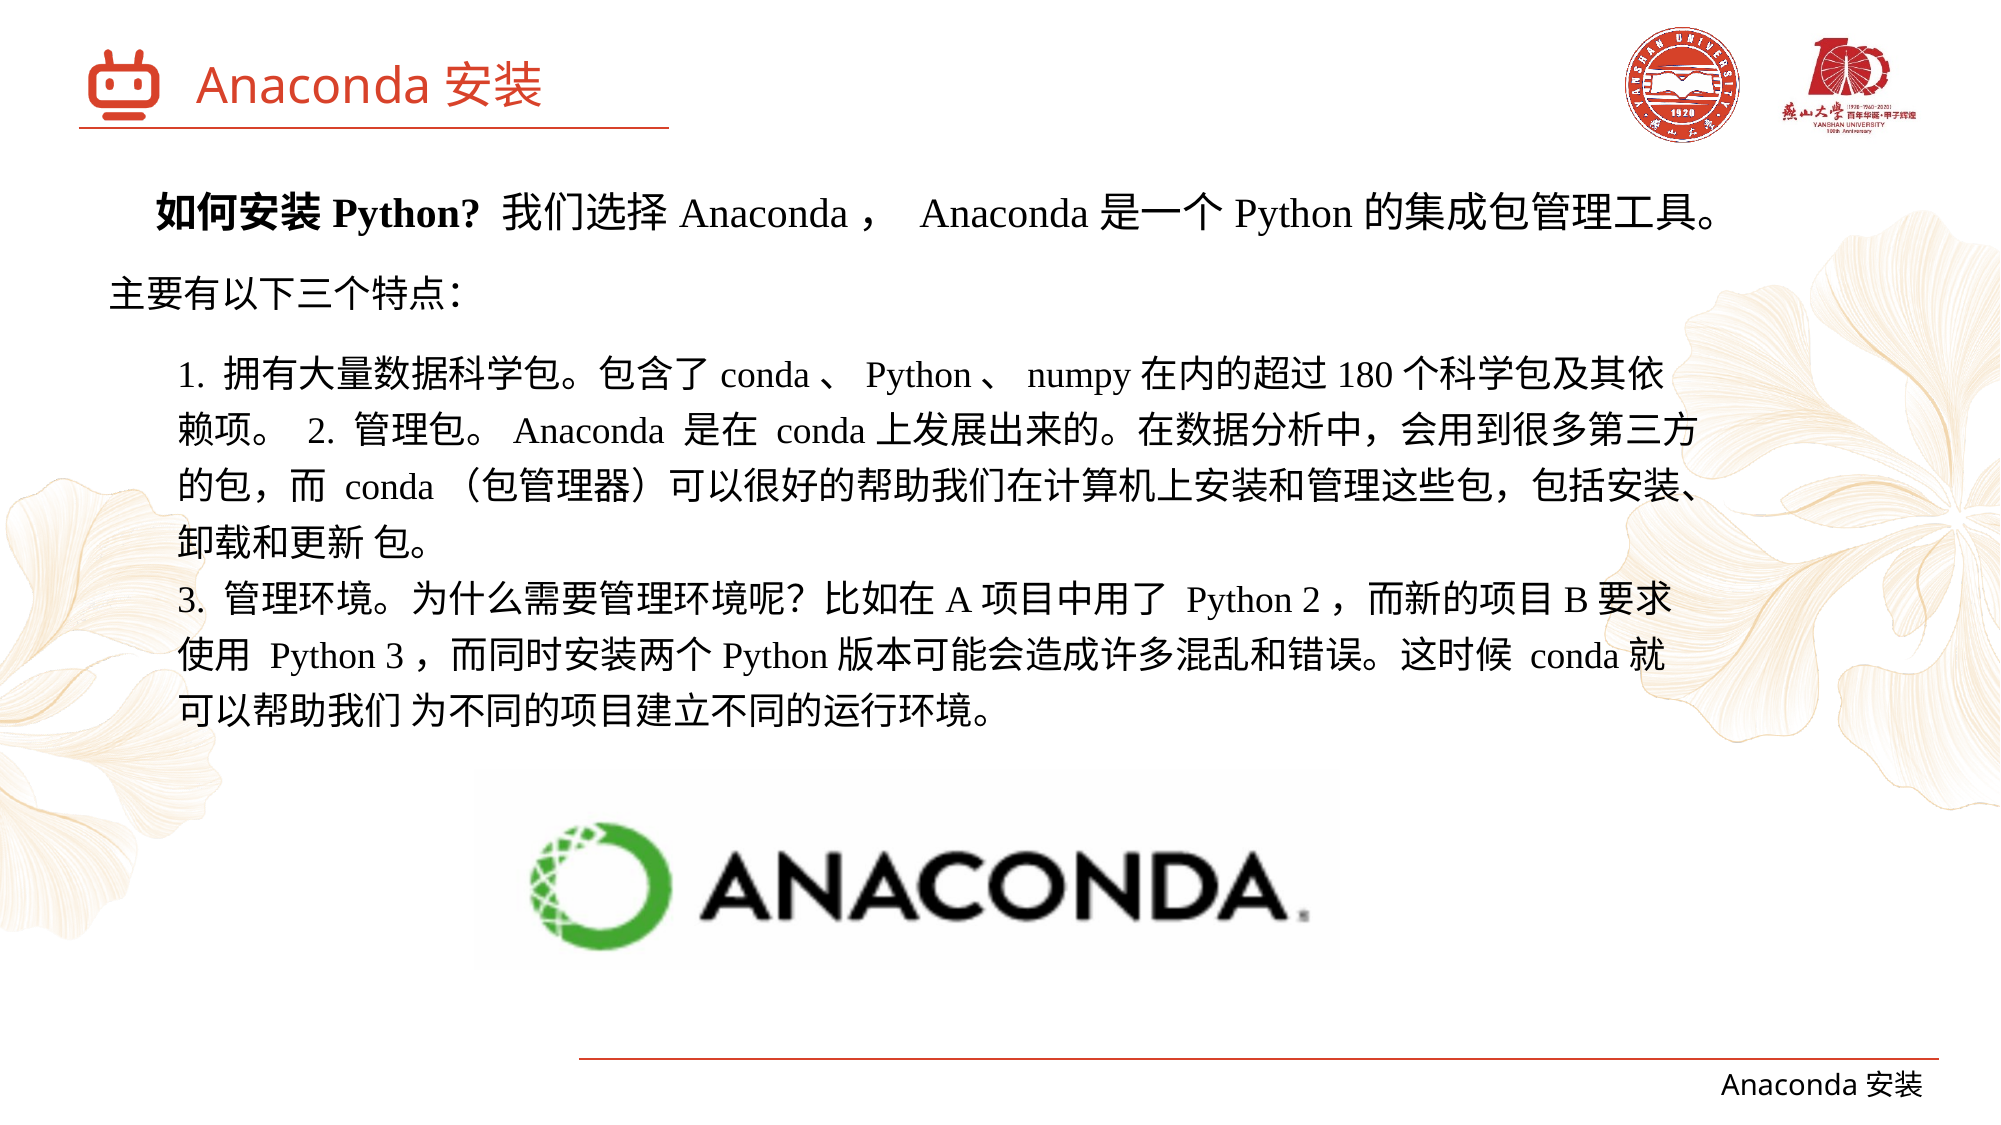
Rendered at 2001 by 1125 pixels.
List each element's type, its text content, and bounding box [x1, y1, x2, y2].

picture [78, 39, 169, 127]
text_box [1624, 22, 1939, 147]
picture [474, 769, 1340, 970]
text_box 1. 拥有大量数据科学包。包含了conda、Python、numpy在内的超过180个科学包及其依赖项。 2. 管理包。Anaconda 是在 conda上发展出来的。在数据分析中，会用到很多第三方的包，而 conda（包管理器）可以很好的帮助我们在计算机上安装和管理这些包，包括安装、卸载和更新 包。 3. 管理环境。为什么需要管理环境呢？比如在A项目中用了 Python 2，而新的项目B要求使用 Python 3，而同时安装两个Python版本可能会造成许多混乱和错误。这时候 conda就可以帮助我们 为不同的项目建立不同的运行环境。 [162, 331, 1526, 740]
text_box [578, 1059, 1939, 1110]
text_box 如何安装Python? 我们选择Anaconda， Anaconda是一个Python的集成包管理工具。 [140, 166, 1757, 244]
picture [0, 338, 390, 1012]
text_box 主要有以下三个特点： [93, 250, 670, 322]
text_box Anaconda安装 [182, 46, 559, 121]
picture [1526, 189, 2000, 856]
